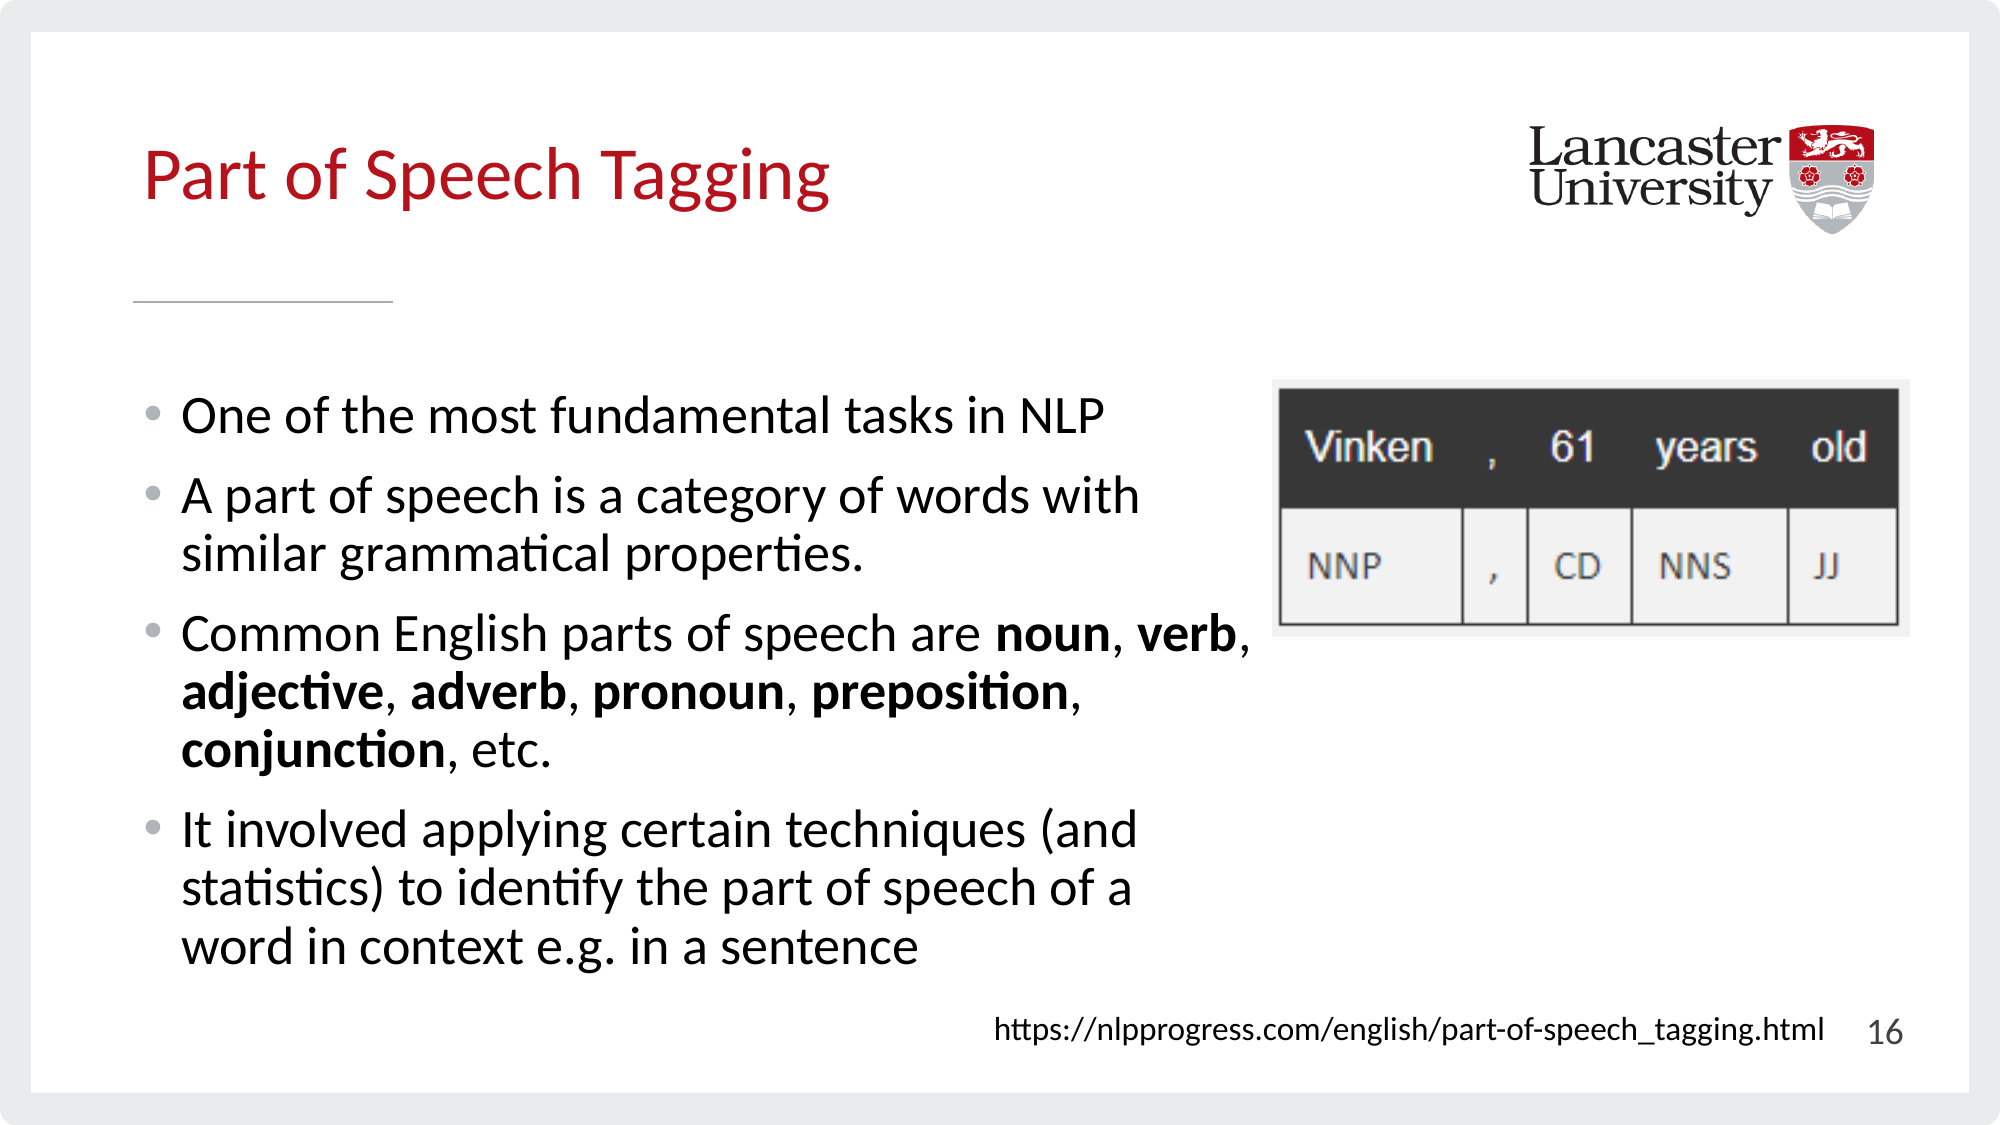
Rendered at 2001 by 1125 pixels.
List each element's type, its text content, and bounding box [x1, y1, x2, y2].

list One of the most fundamental tasks in NLP A part of speech is a category of words with similar grammatical properties. Common English parts of speech are noun, verb, adjective, adverb, pronoun, preposition, conjunction, etc. It involved applying certain techniques (and statistics) to identify the part of speech of a word in context e.g. in a sentence [128, 379, 1273, 1014]
slide_number 16 [1468, 999, 1919, 1060]
text_box https://nlpprogress.com/english/part-of-speech_tagging.html [978, 999, 1842, 1055]
picture [1272, 379, 1910, 638]
title Part of Speech Tagging [128, 78, 1482, 279]
